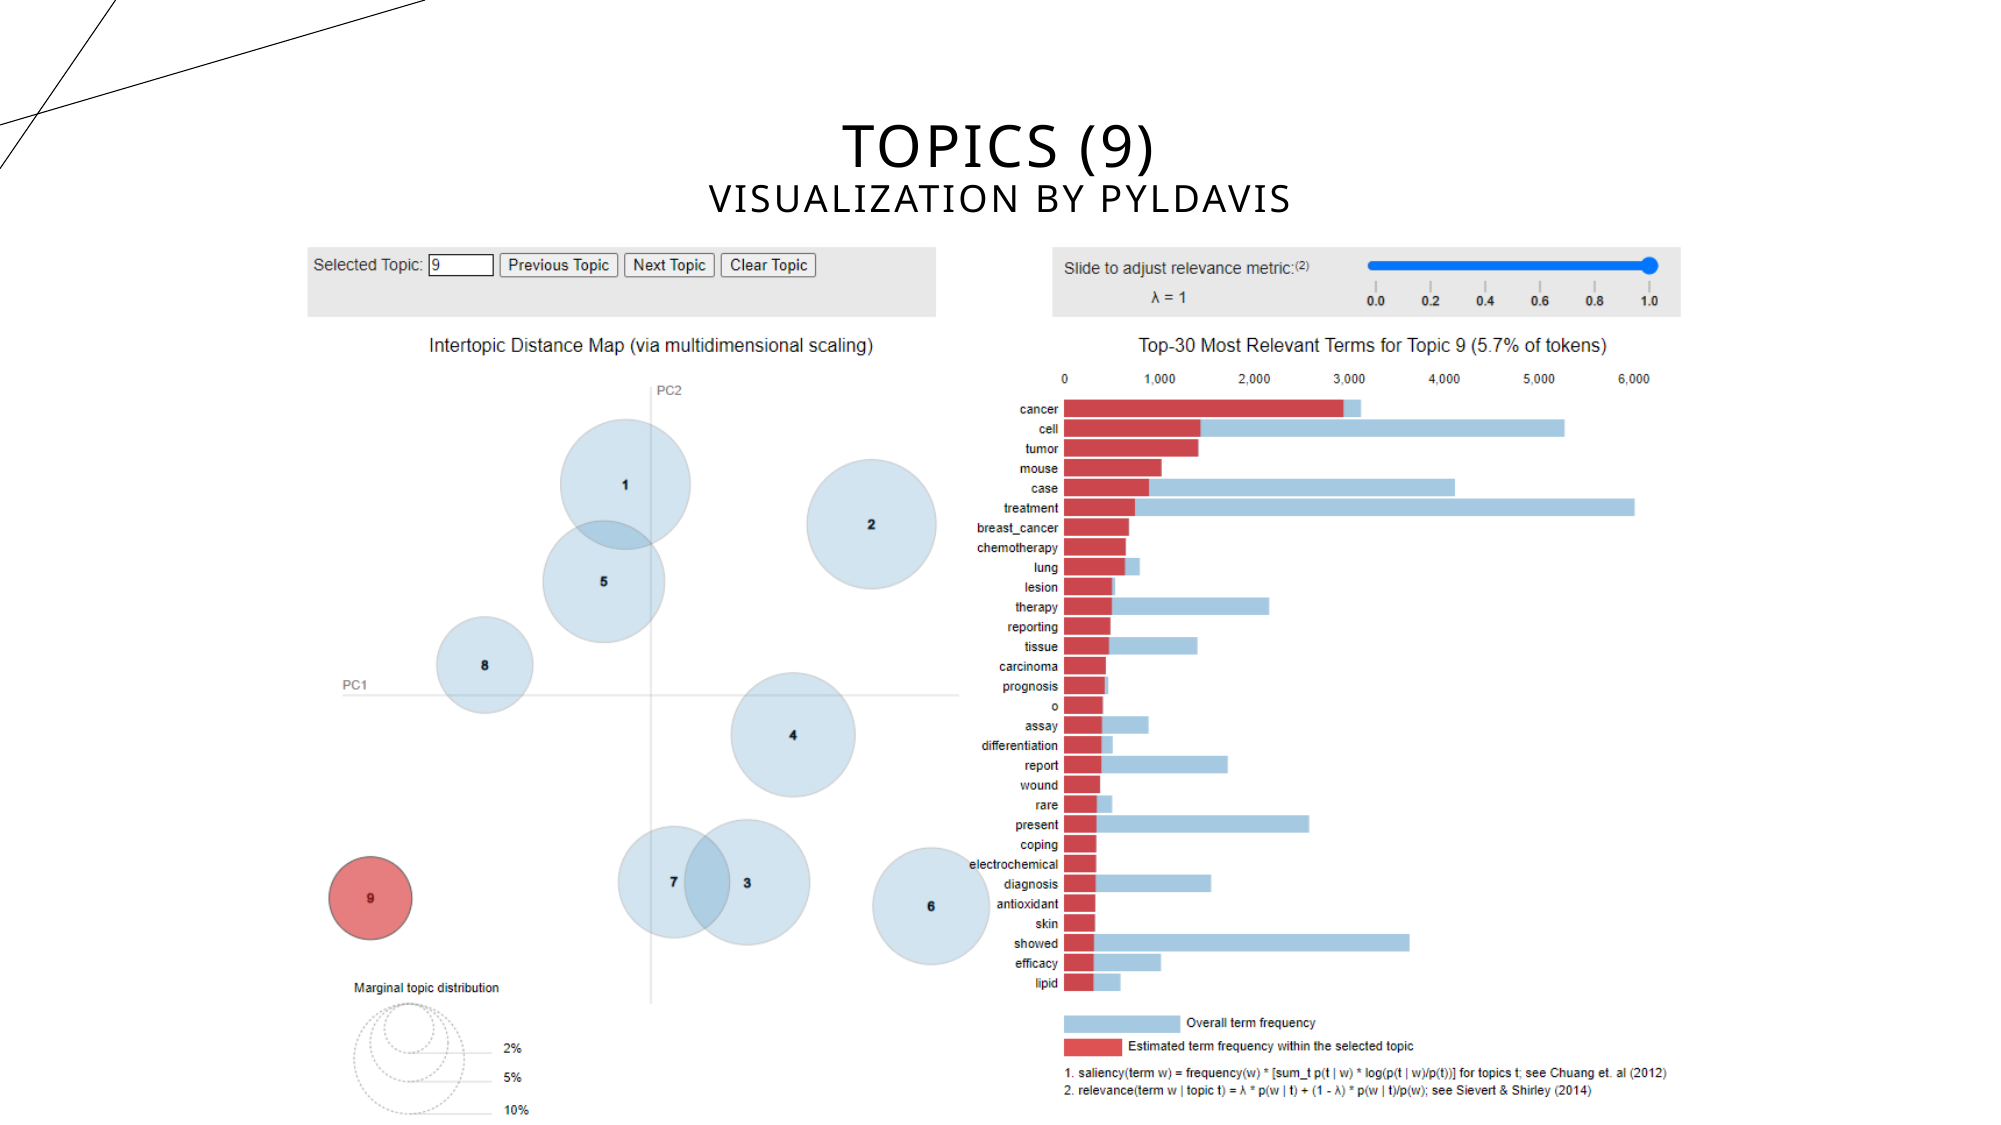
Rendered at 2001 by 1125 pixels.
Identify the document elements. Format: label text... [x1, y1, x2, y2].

picture [303, 246, 1696, 1125]
title Topics (9) Visualization by pyLDAvis [137, 59, 1863, 278]
